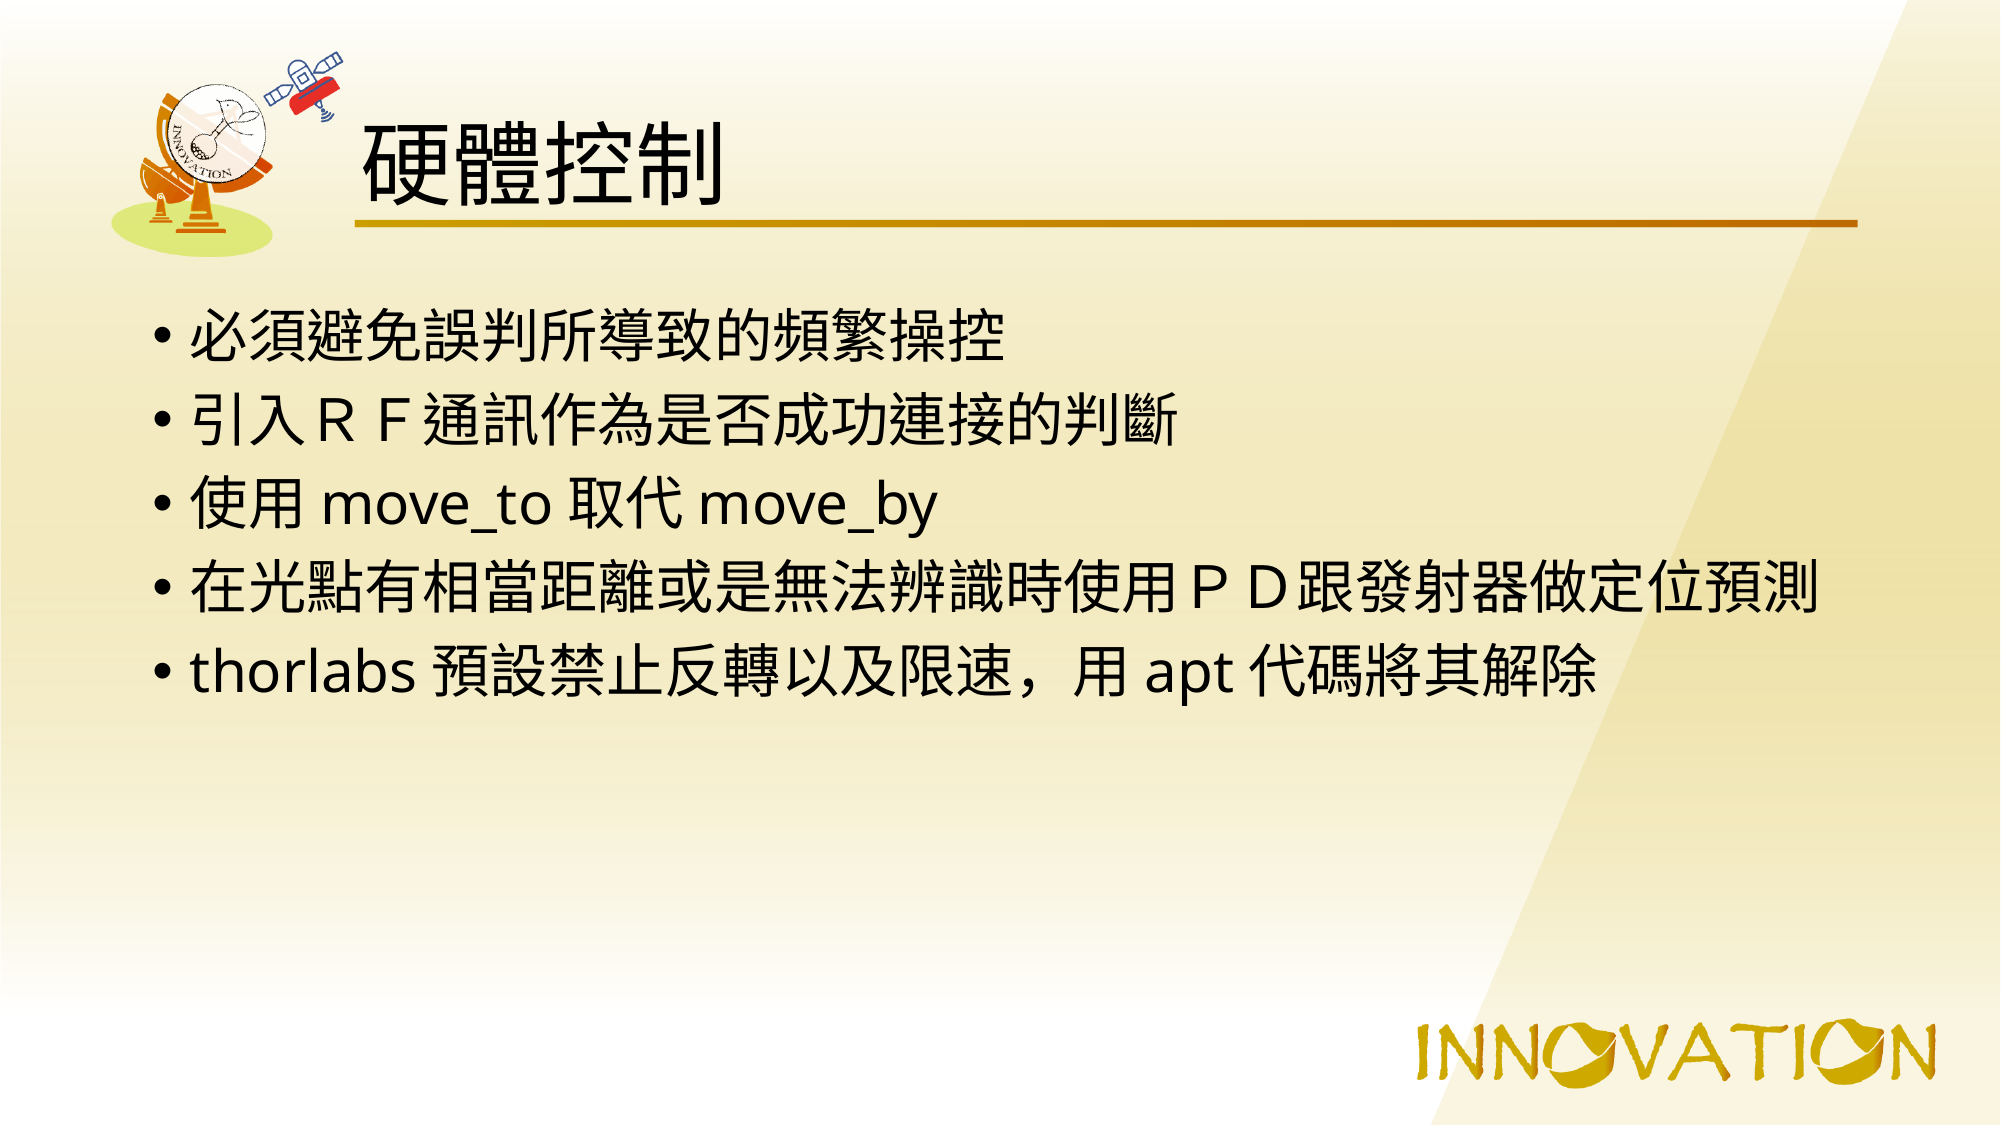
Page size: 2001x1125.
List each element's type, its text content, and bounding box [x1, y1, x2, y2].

picture [0, 0, 2001, 1125]
title 硬體控制 [345, 59, 1863, 278]
list 必須避免誤判所導致的頻繁操控 引入ＲＦ通訊作為是否成功連接的判斷 使用move_to取代move_by 在光點有相當距離或是無法辨識時使用ＰＤ跟發射器做定位預測 thorlabs預設禁止反轉以及限速，用apt代碼將其解除 [137, 299, 1863, 1014]
